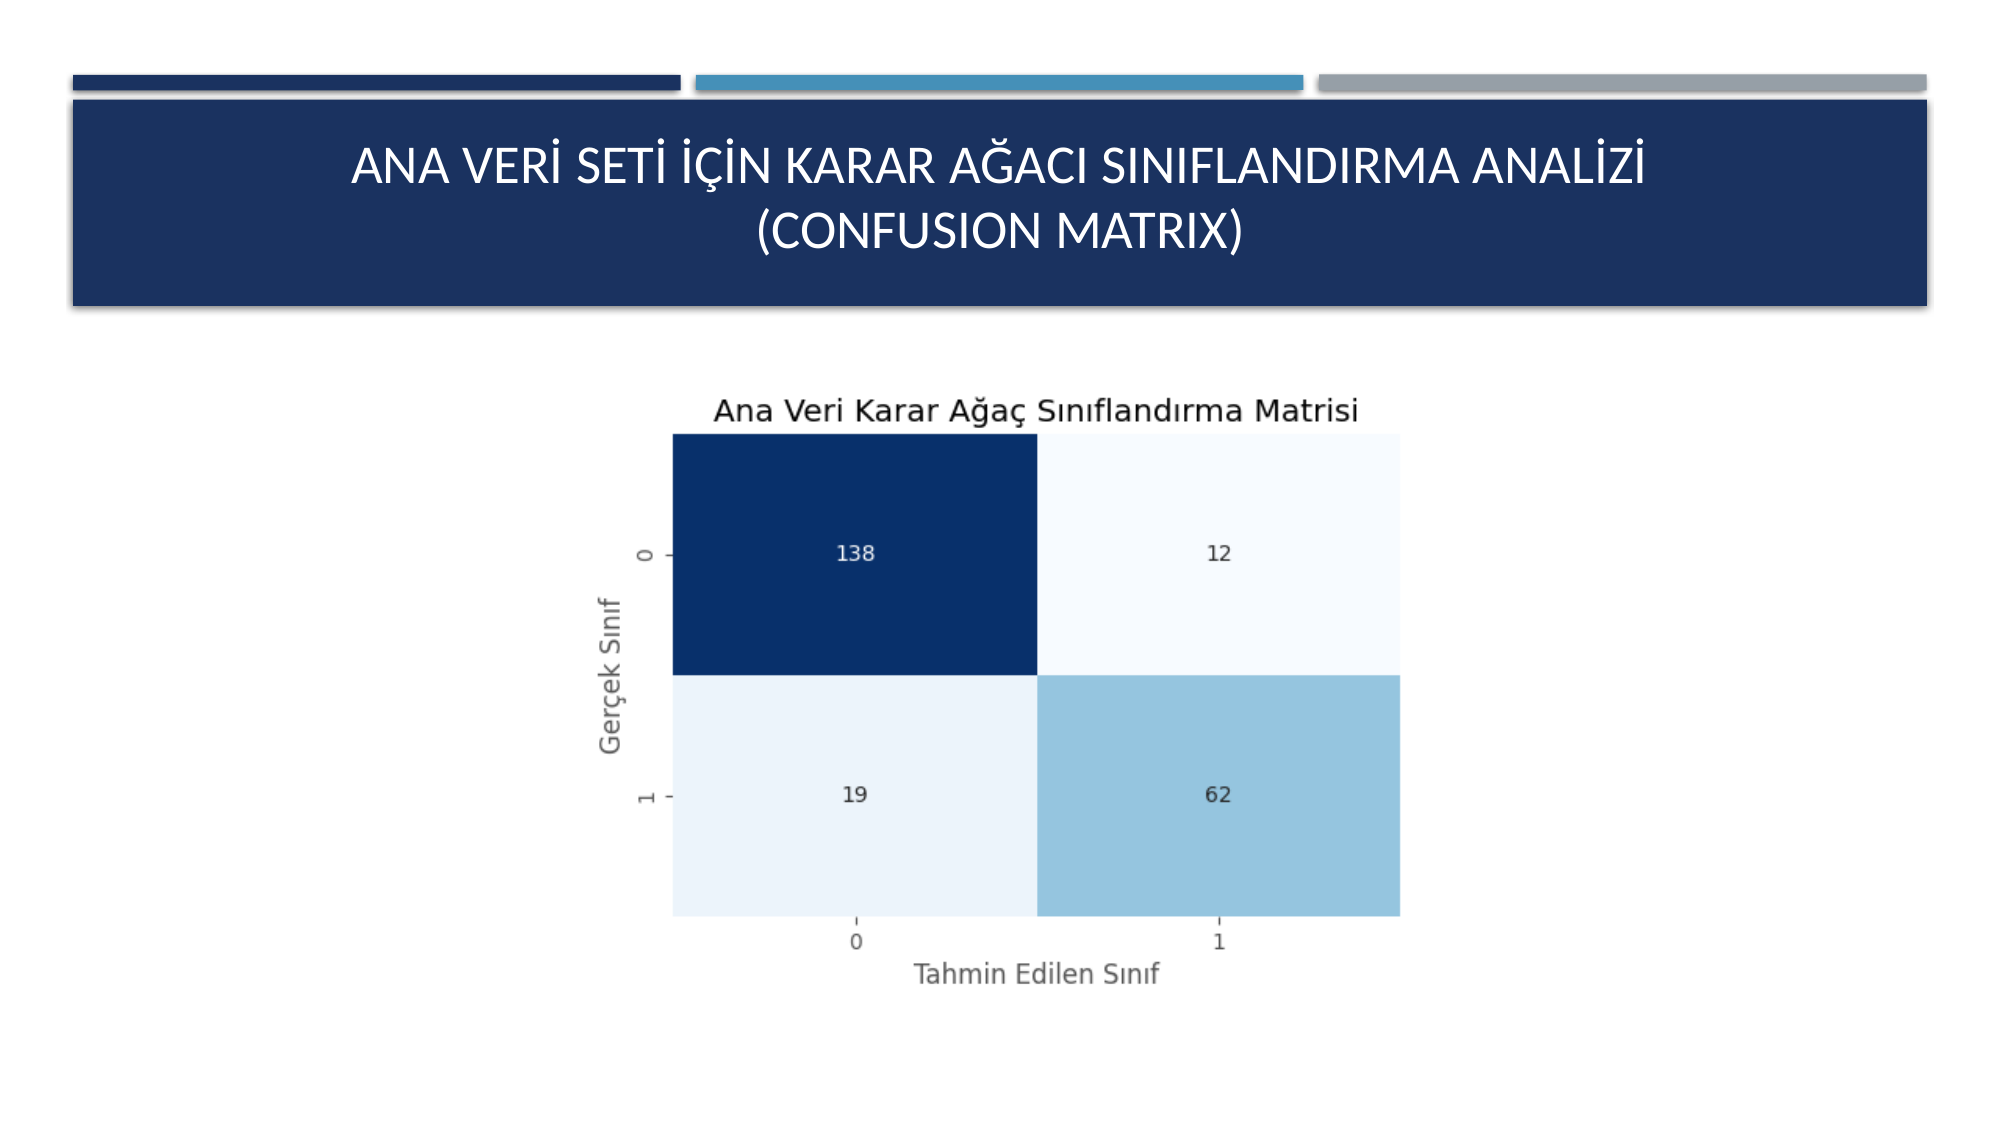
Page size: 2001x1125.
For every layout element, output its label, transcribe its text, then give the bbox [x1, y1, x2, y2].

picture [583, 381, 1417, 1006]
title ana veri seti için karar ağacı sınıflandırma analizi (confusıon matrıx) [95, 119, 1905, 333]
